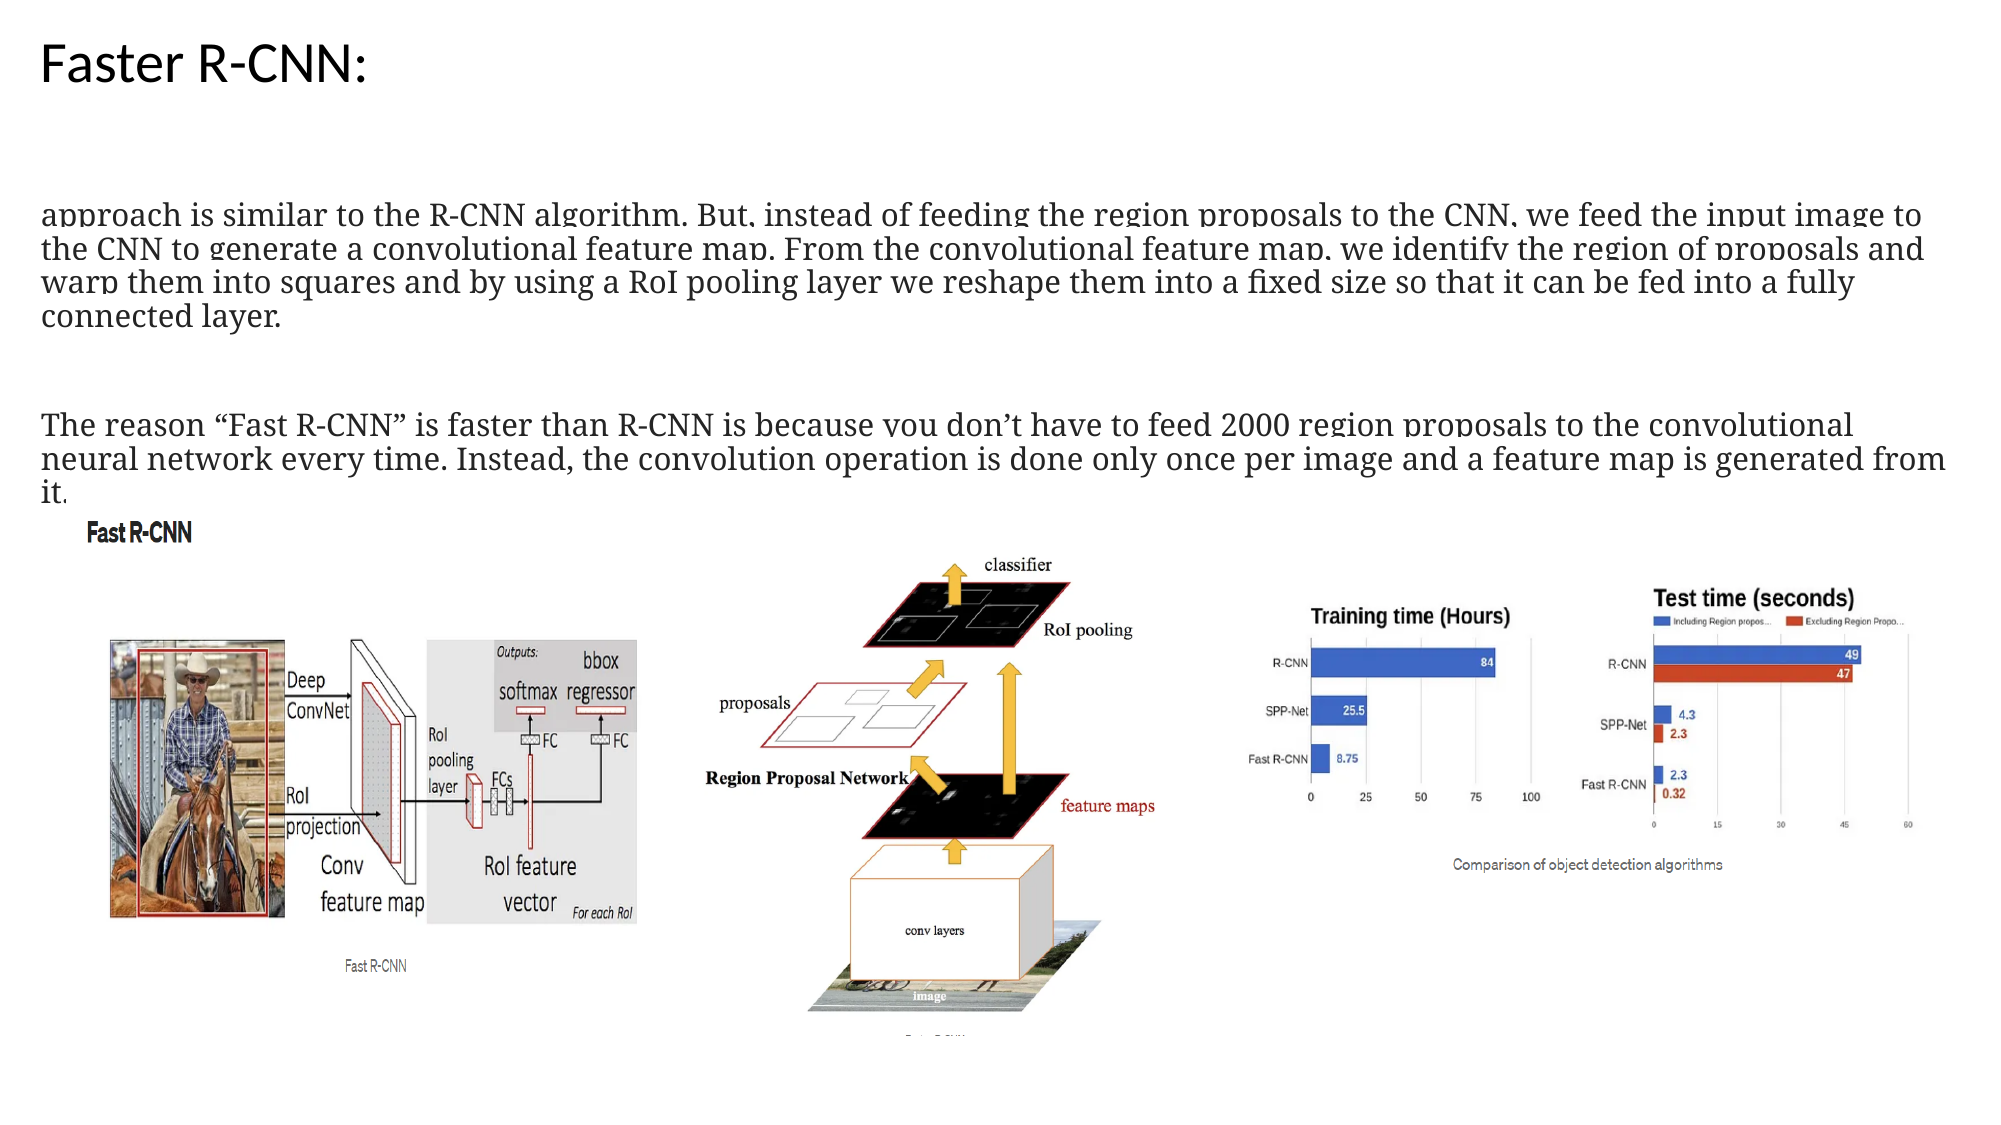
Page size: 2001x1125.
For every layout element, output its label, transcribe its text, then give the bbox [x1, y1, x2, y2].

picture [1228, 530, 1948, 906]
list Faster R-CNN: approach is similar to the R-CNN algorithm. But, instead of feeding the region proposals to the CNN, we feed the input image to the CNN to generate a convolutional feature map. From the convolutional feature map, we identify the region of proposals and warp them into squares and by using a RoI pooling layer we reshape them into a fixed size so that it can be fed into a fully connected layer. The reason “Fast R-CNN” is faster than R-CNN is because you don’t have to feed 2000 region proposals to the convolutional neural network every time. Instead, the convolution operation is done only once per image and a feature map is generated from it. [25, 24, 1968, 1117]
picture [66, 488, 1172, 1037]
